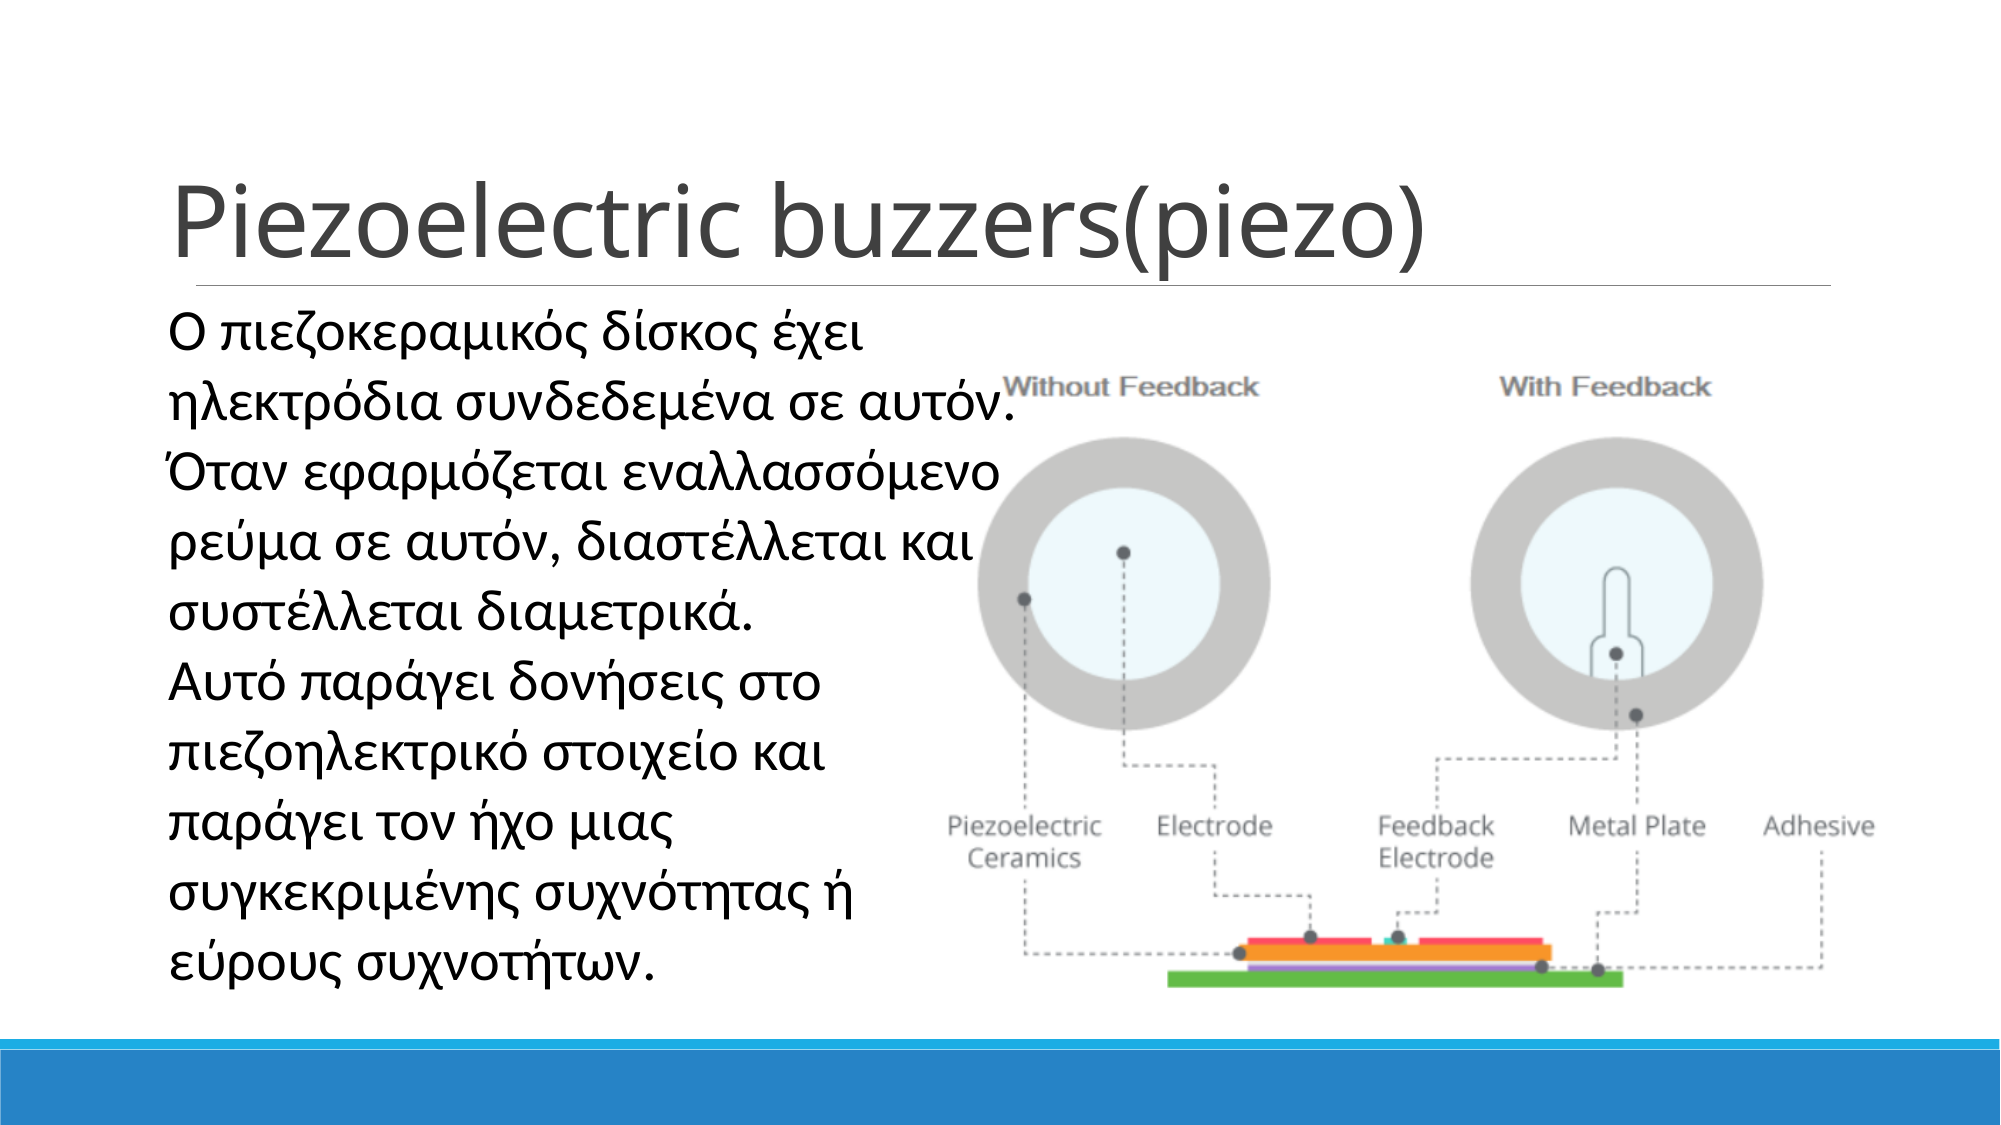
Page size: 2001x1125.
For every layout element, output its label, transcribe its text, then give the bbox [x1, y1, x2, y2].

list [912, 333, 1914, 1025]
title Piezoelectric buzzers(piezo) [154, 47, 1830, 285]
text_box Ο πιεζοκεραμικός δίσκος έχει ηλεκτρόδια συνδεδεμένα σε αυτόν. Όταν εφαρμόζεται εναλλασσόμενο ρεύμα σε αυτόν, διαστέλλεται και συστέλλεται διαμετρικά. Αυτό παράγει δονήσεις στο πιεζοηλεκτρικό στοιχείο και παράγει τον ήχο μιας συγκεκριμένης συχνότητας ή εύρους συχνοτήτων. [154, 284, 1040, 1000]
